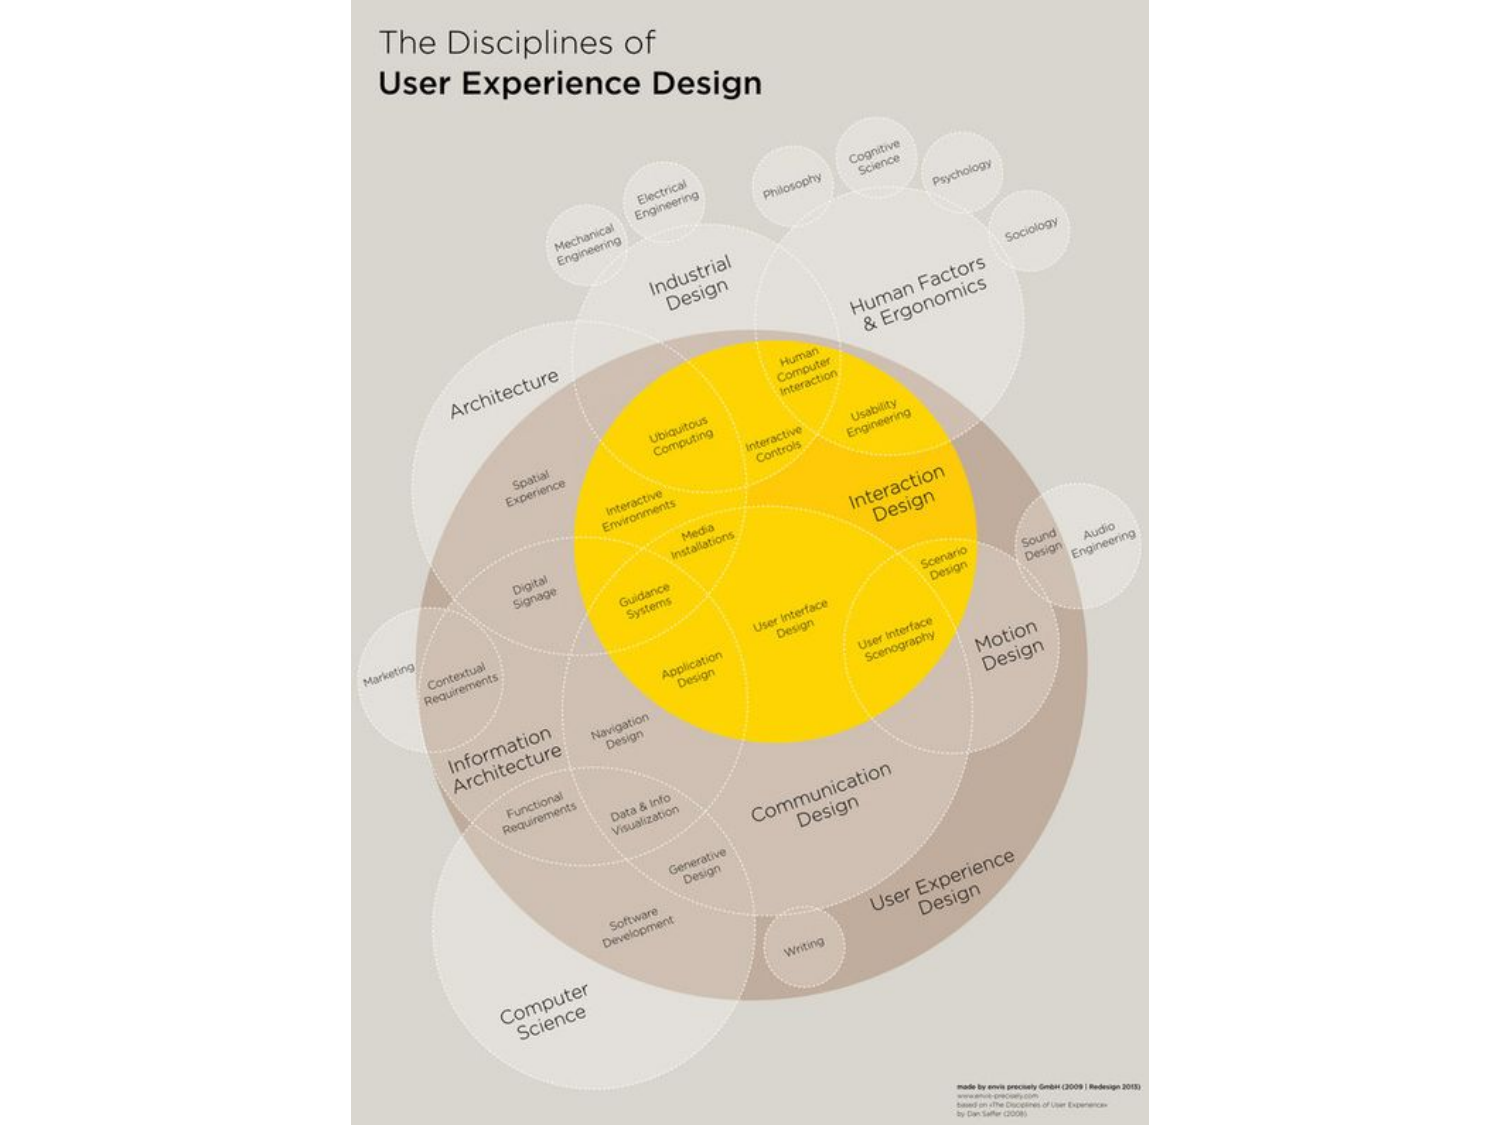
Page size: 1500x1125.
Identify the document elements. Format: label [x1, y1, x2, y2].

picture [351, 0, 1149, 1125]
